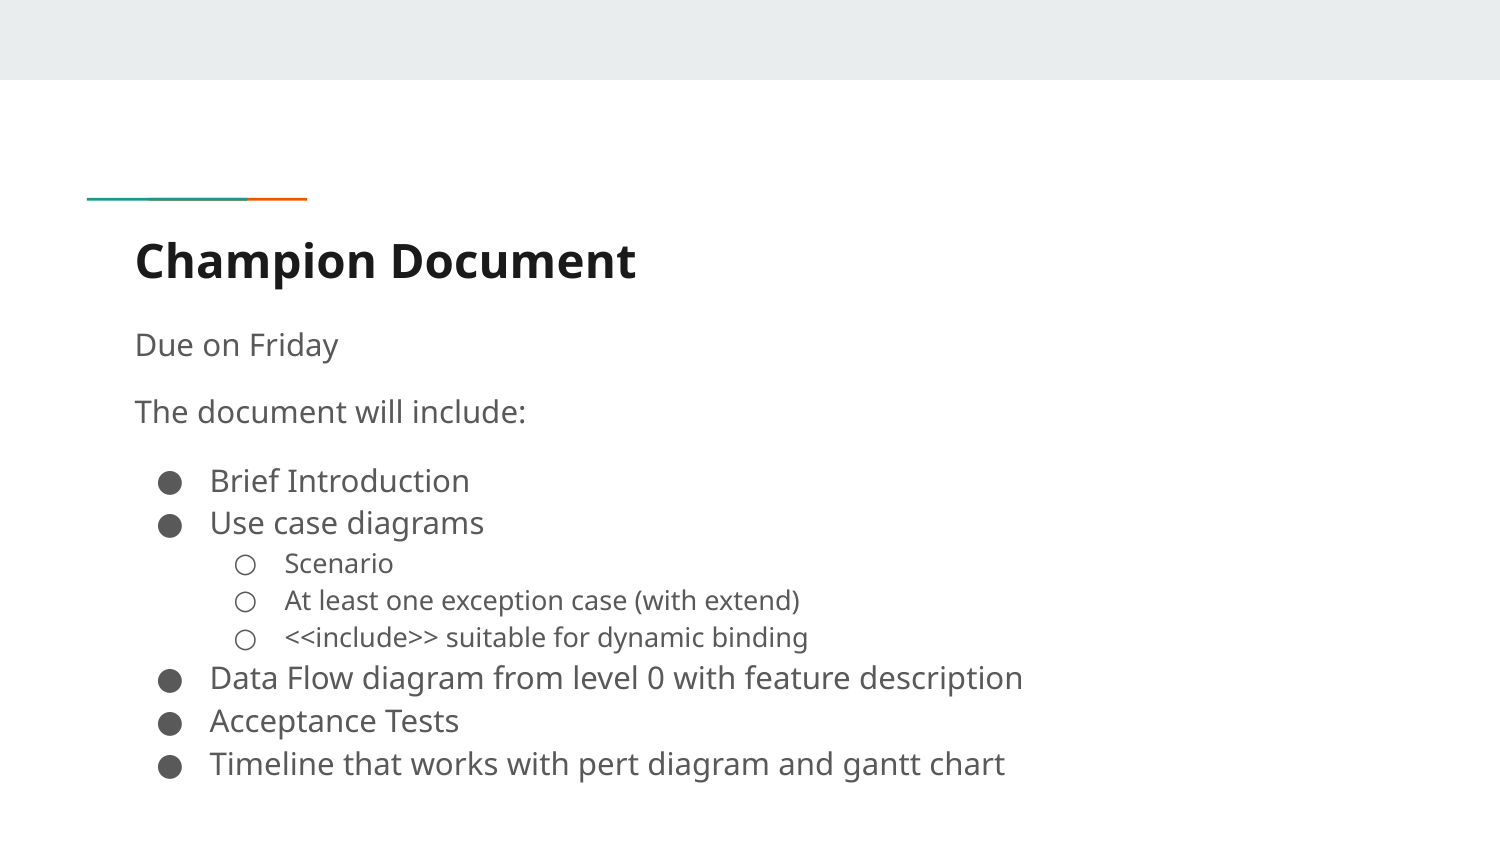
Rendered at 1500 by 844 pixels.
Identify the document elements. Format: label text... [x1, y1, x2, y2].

list Due on Friday The document will include: Brief Introduction Use case diagrams Scenario At least one exception case (with extend) <<include>> suitable for dynamic binding Data Flow diagram from level 0 with feature description Acceptance Tests Timeline that works with pert diagram and gantt chart [119, 304, 1381, 799]
title Champion Document [119, 216, 1381, 304]
